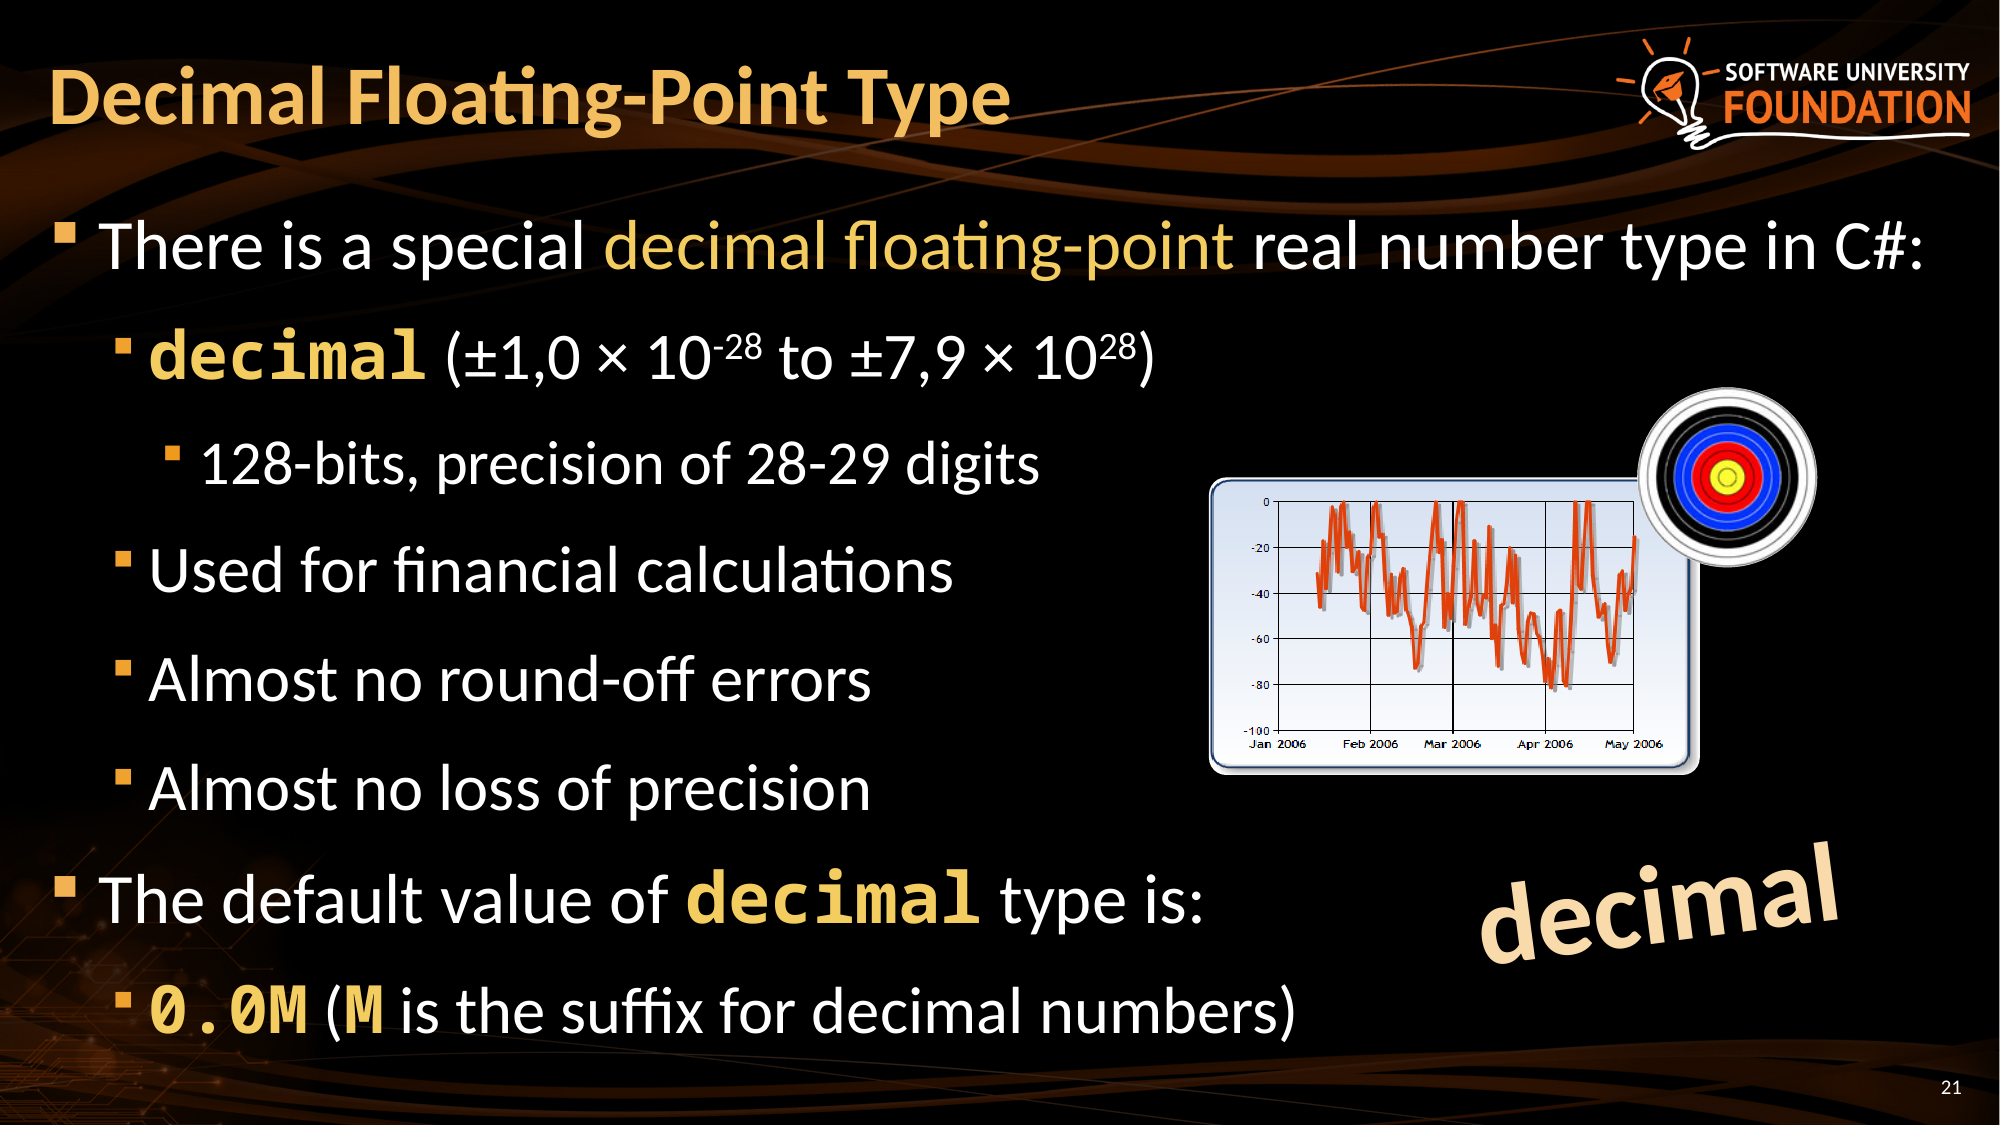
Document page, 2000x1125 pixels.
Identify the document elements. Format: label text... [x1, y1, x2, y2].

title Decimal Floating-Point Type [30, 6, 1602, 189]
picture [0, 0, 2000, 1125]
text_box decimal [1451, 797, 1865, 999]
list There is a special decimal floating-point real number type in C#: decimal (±1,0 × 10-28 to ±7,9 × 1028) 128-bits, precision of 28-29 digits Used for financial calculations Almost no round-off errors Almost no loss of precision The default value of decimal type is: 0.0M (M is the suffix for decimal numbers) [31, 188, 1968, 1103]
